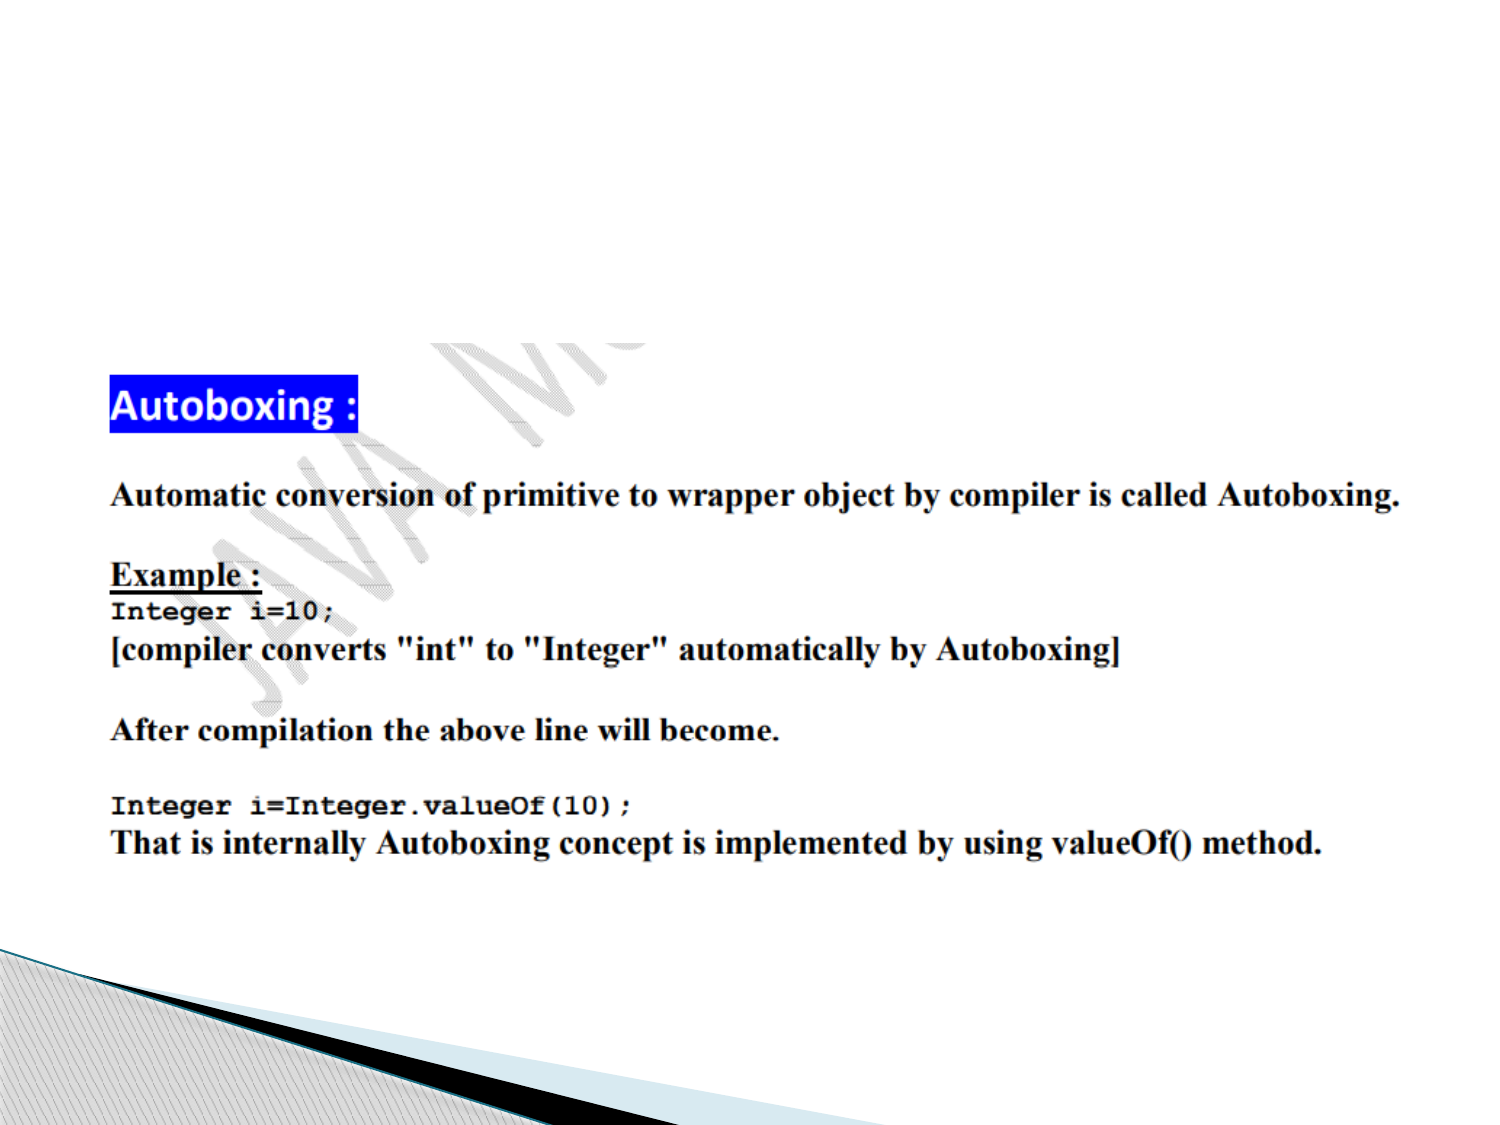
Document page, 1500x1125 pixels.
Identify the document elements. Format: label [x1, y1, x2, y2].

list [74, 342, 1426, 886]
